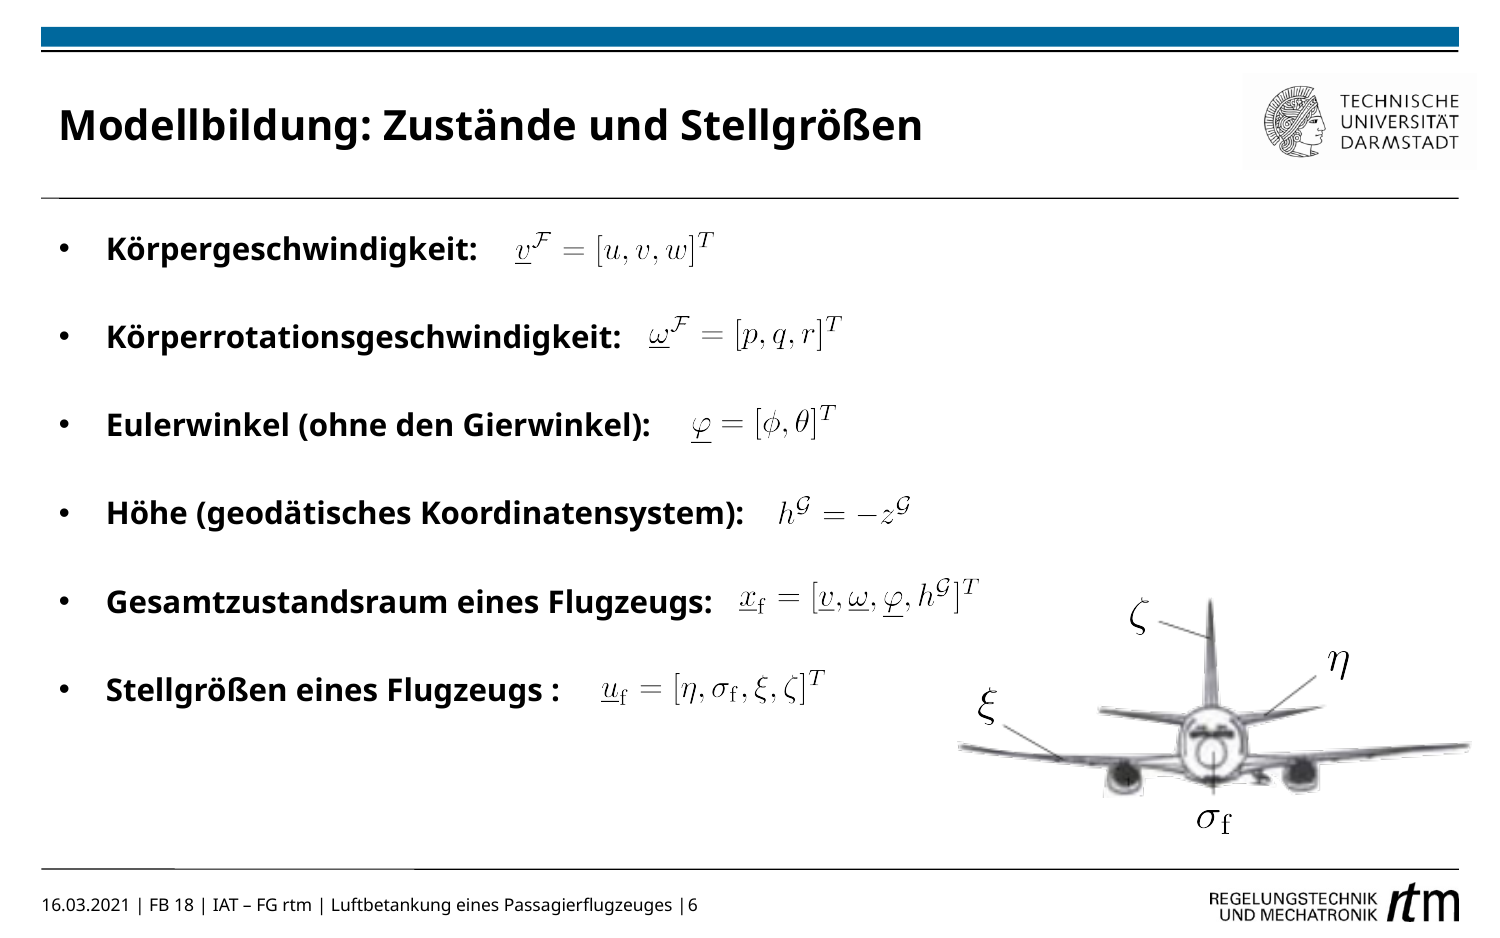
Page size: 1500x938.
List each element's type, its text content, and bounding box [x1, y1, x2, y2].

picture [691, 404, 836, 443]
picture [601, 670, 825, 705]
picture [1197, 809, 1232, 835]
picture [1210, 882, 1459, 922]
picture [649, 315, 842, 351]
picture [514, 232, 715, 267]
picture [739, 578, 1472, 798]
picture [779, 496, 910, 525]
title Modellbildung: Zustände und Stellgrößen [58, 66, 1149, 182]
list Körpergeschwindigkeit: Körperrotationsgeschwindigkeit: Eulerwinkel (ohne den Gierwinkel): Höhe (geodätisches Koordinatensystem): Gesamtzustandsraum eines Flugzeugs: Stellgrößen eines Flugzeugs : [58, 221, 1441, 847]
picture [1242, 73, 1477, 170]
